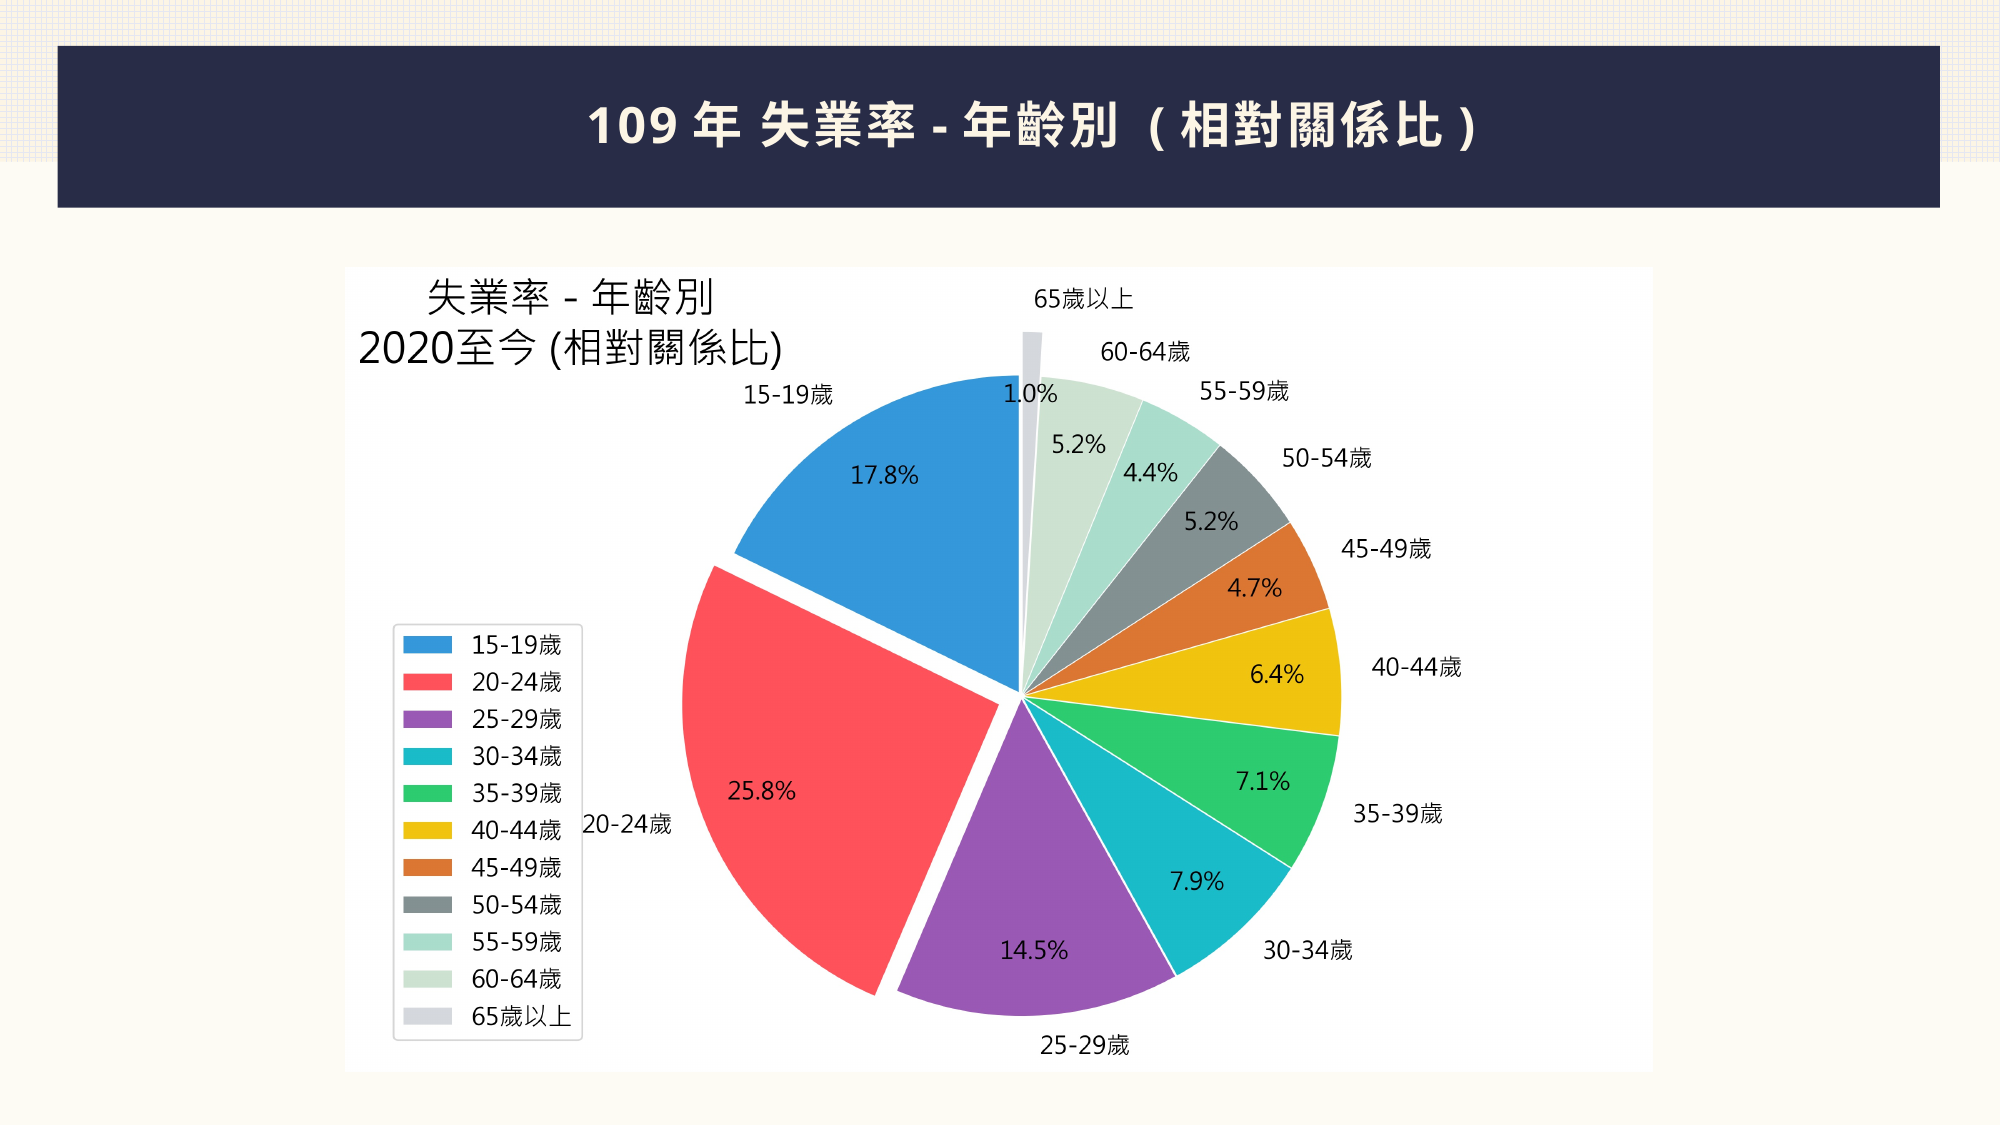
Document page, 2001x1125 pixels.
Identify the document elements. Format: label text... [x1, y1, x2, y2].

title 109年 失業率-年齡別 (相對關係比) [104, 79, 1894, 176]
picture [345, 267, 1653, 1072]
